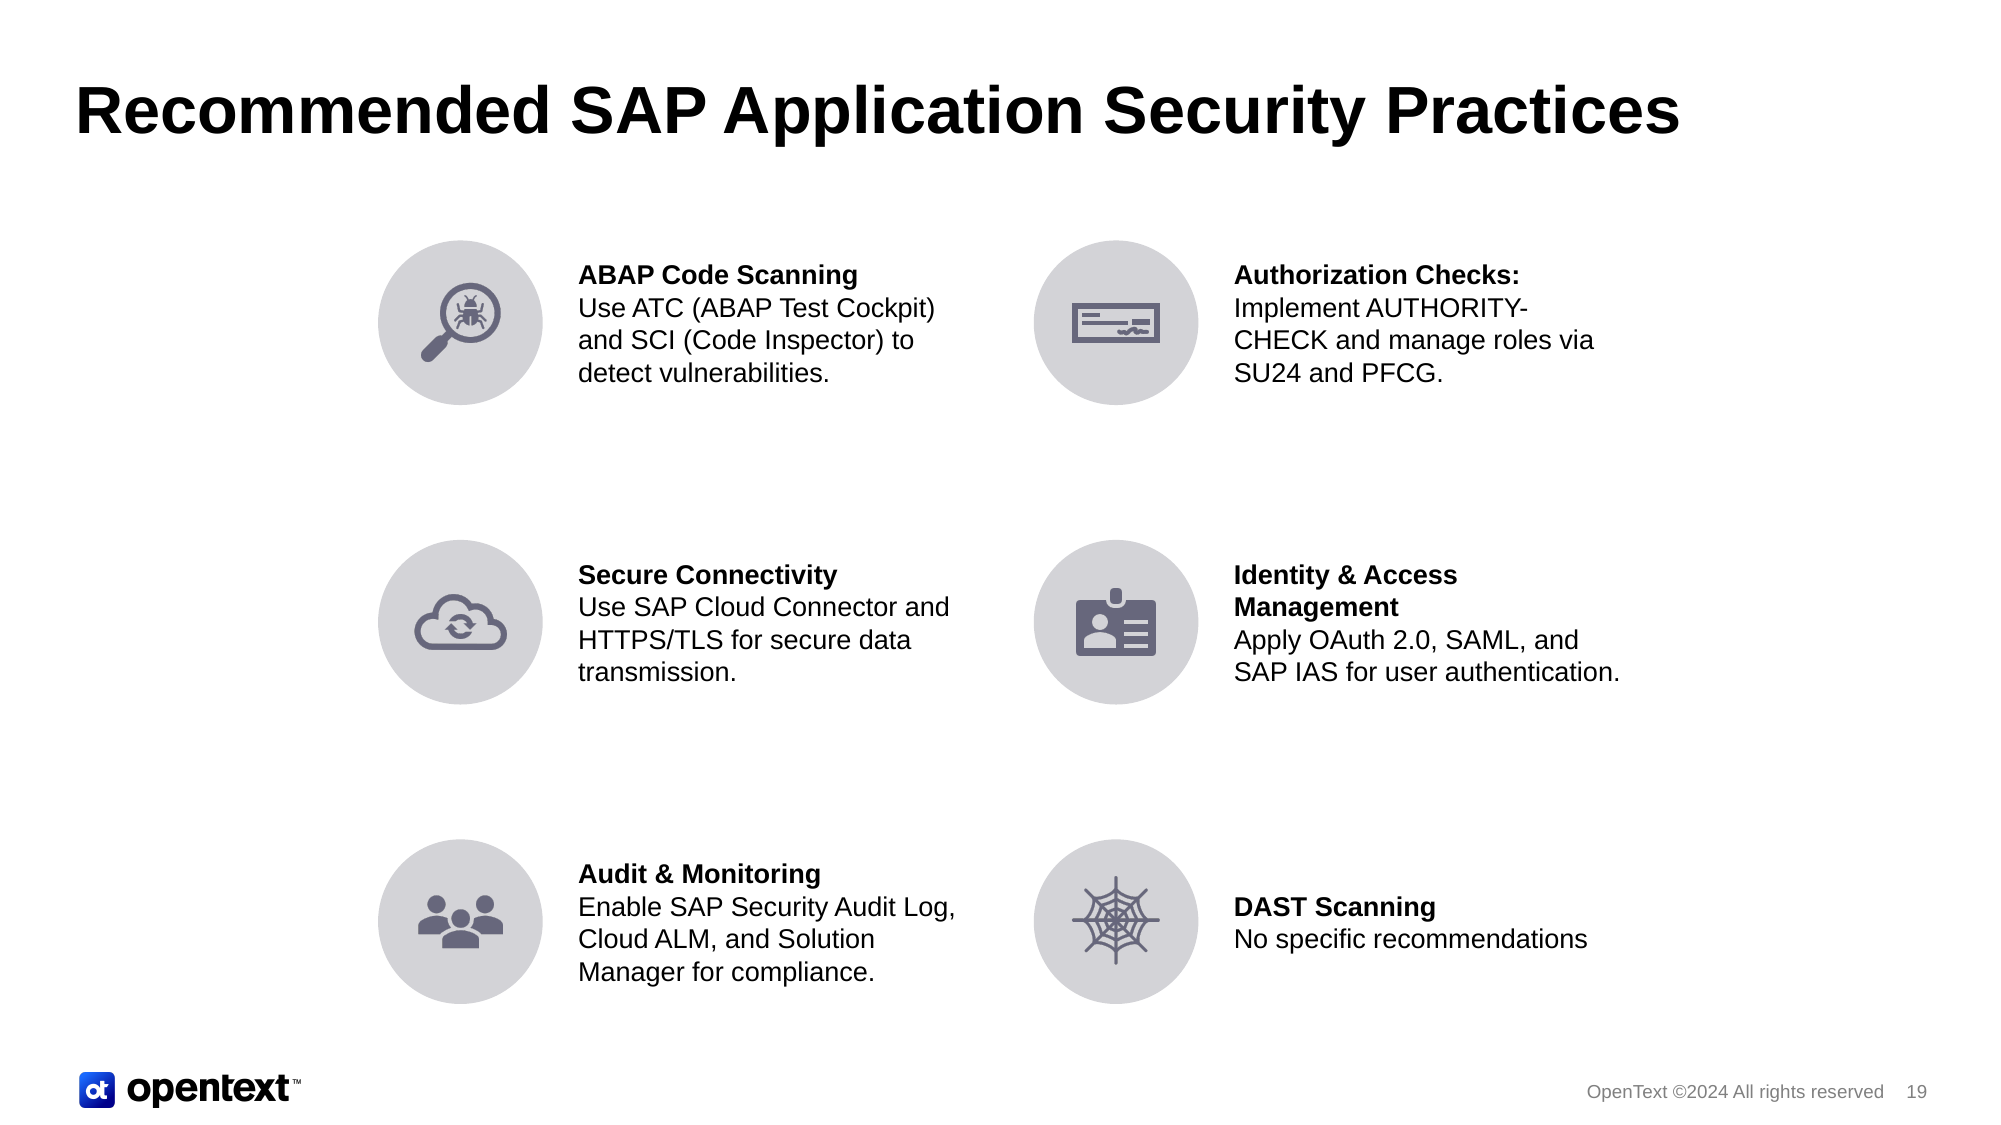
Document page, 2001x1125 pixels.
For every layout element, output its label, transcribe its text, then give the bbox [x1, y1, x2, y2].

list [74, 225, 1926, 1019]
picture [79, 1072, 301, 1108]
title Recommended SAP Application Security Practices [75, 24, 1925, 185]
